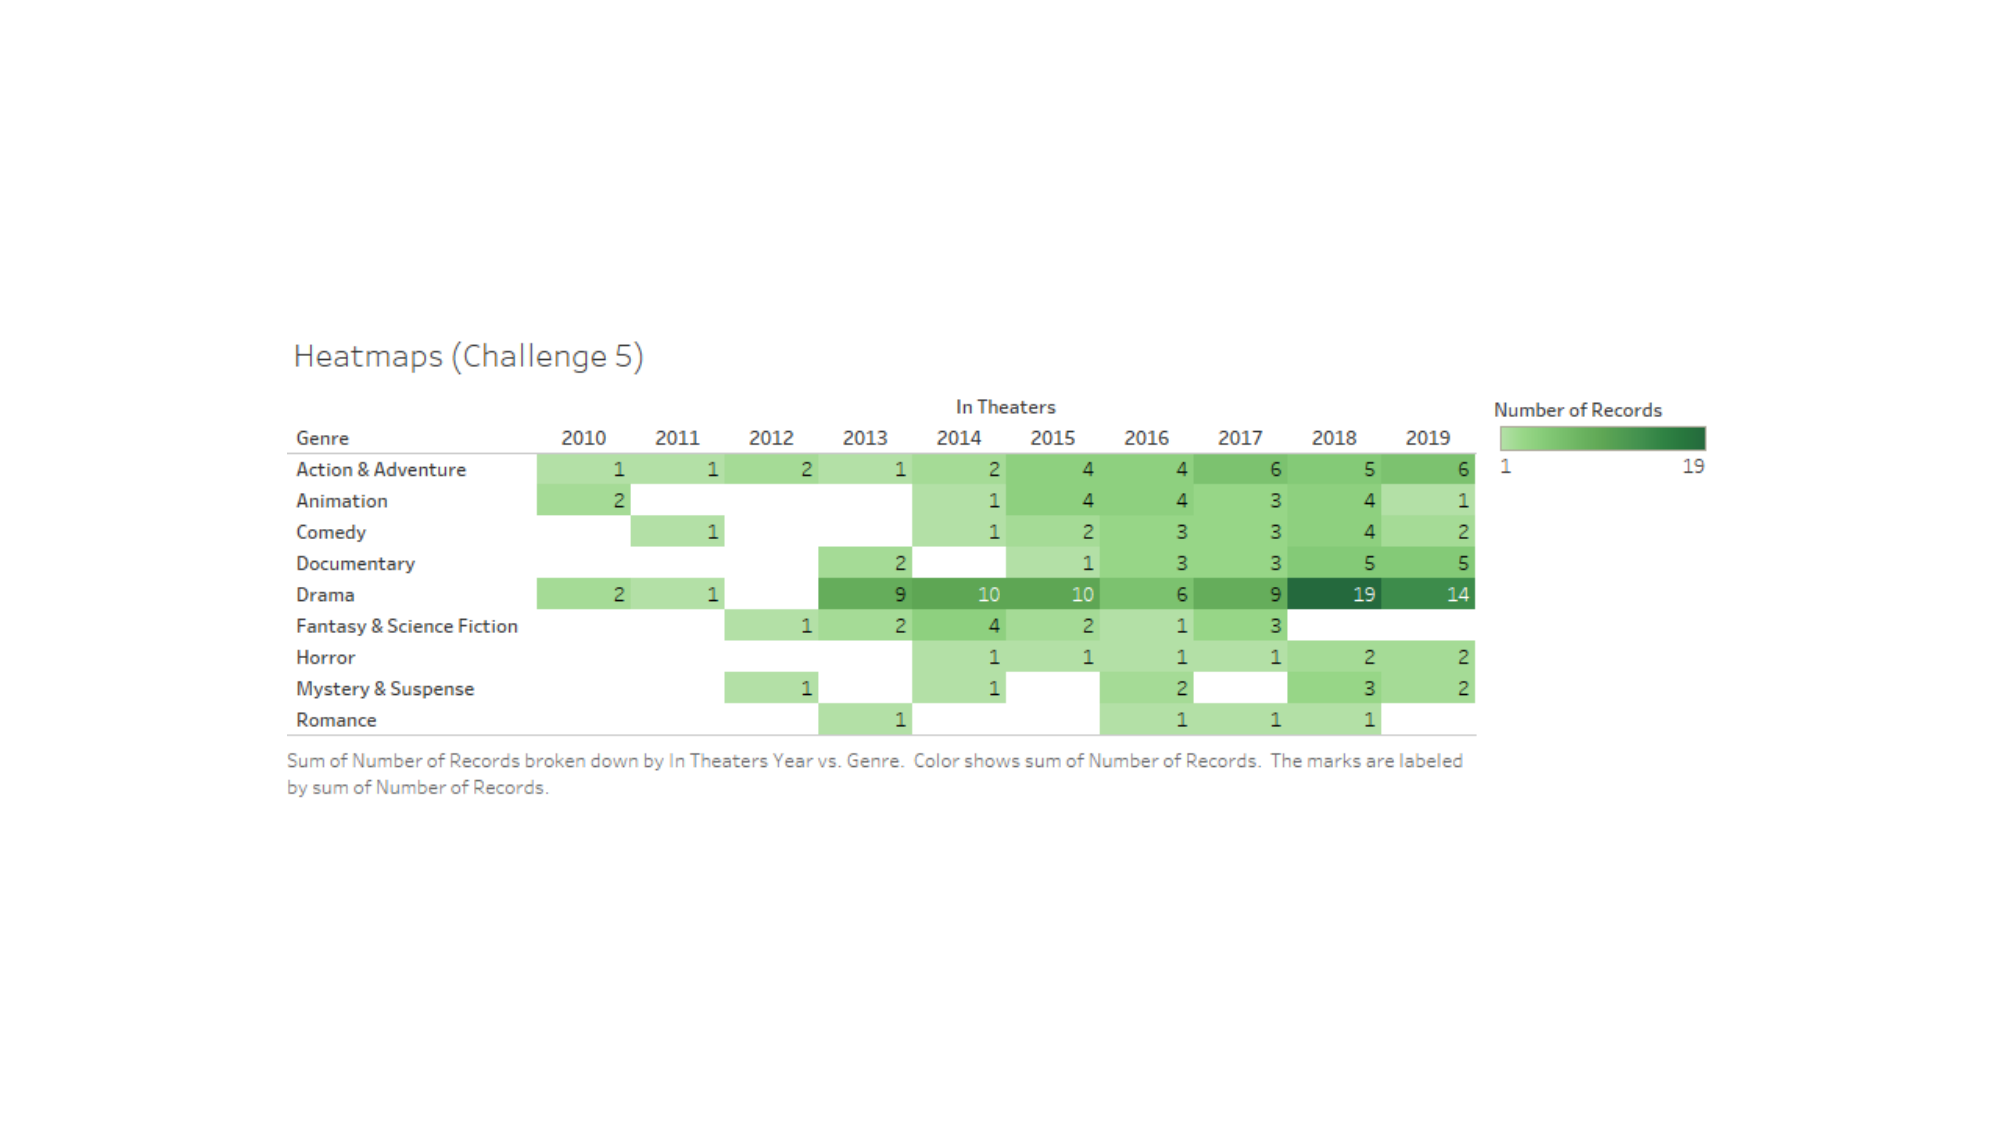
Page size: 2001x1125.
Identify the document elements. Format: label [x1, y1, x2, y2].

picture [287, 323, 1713, 802]
